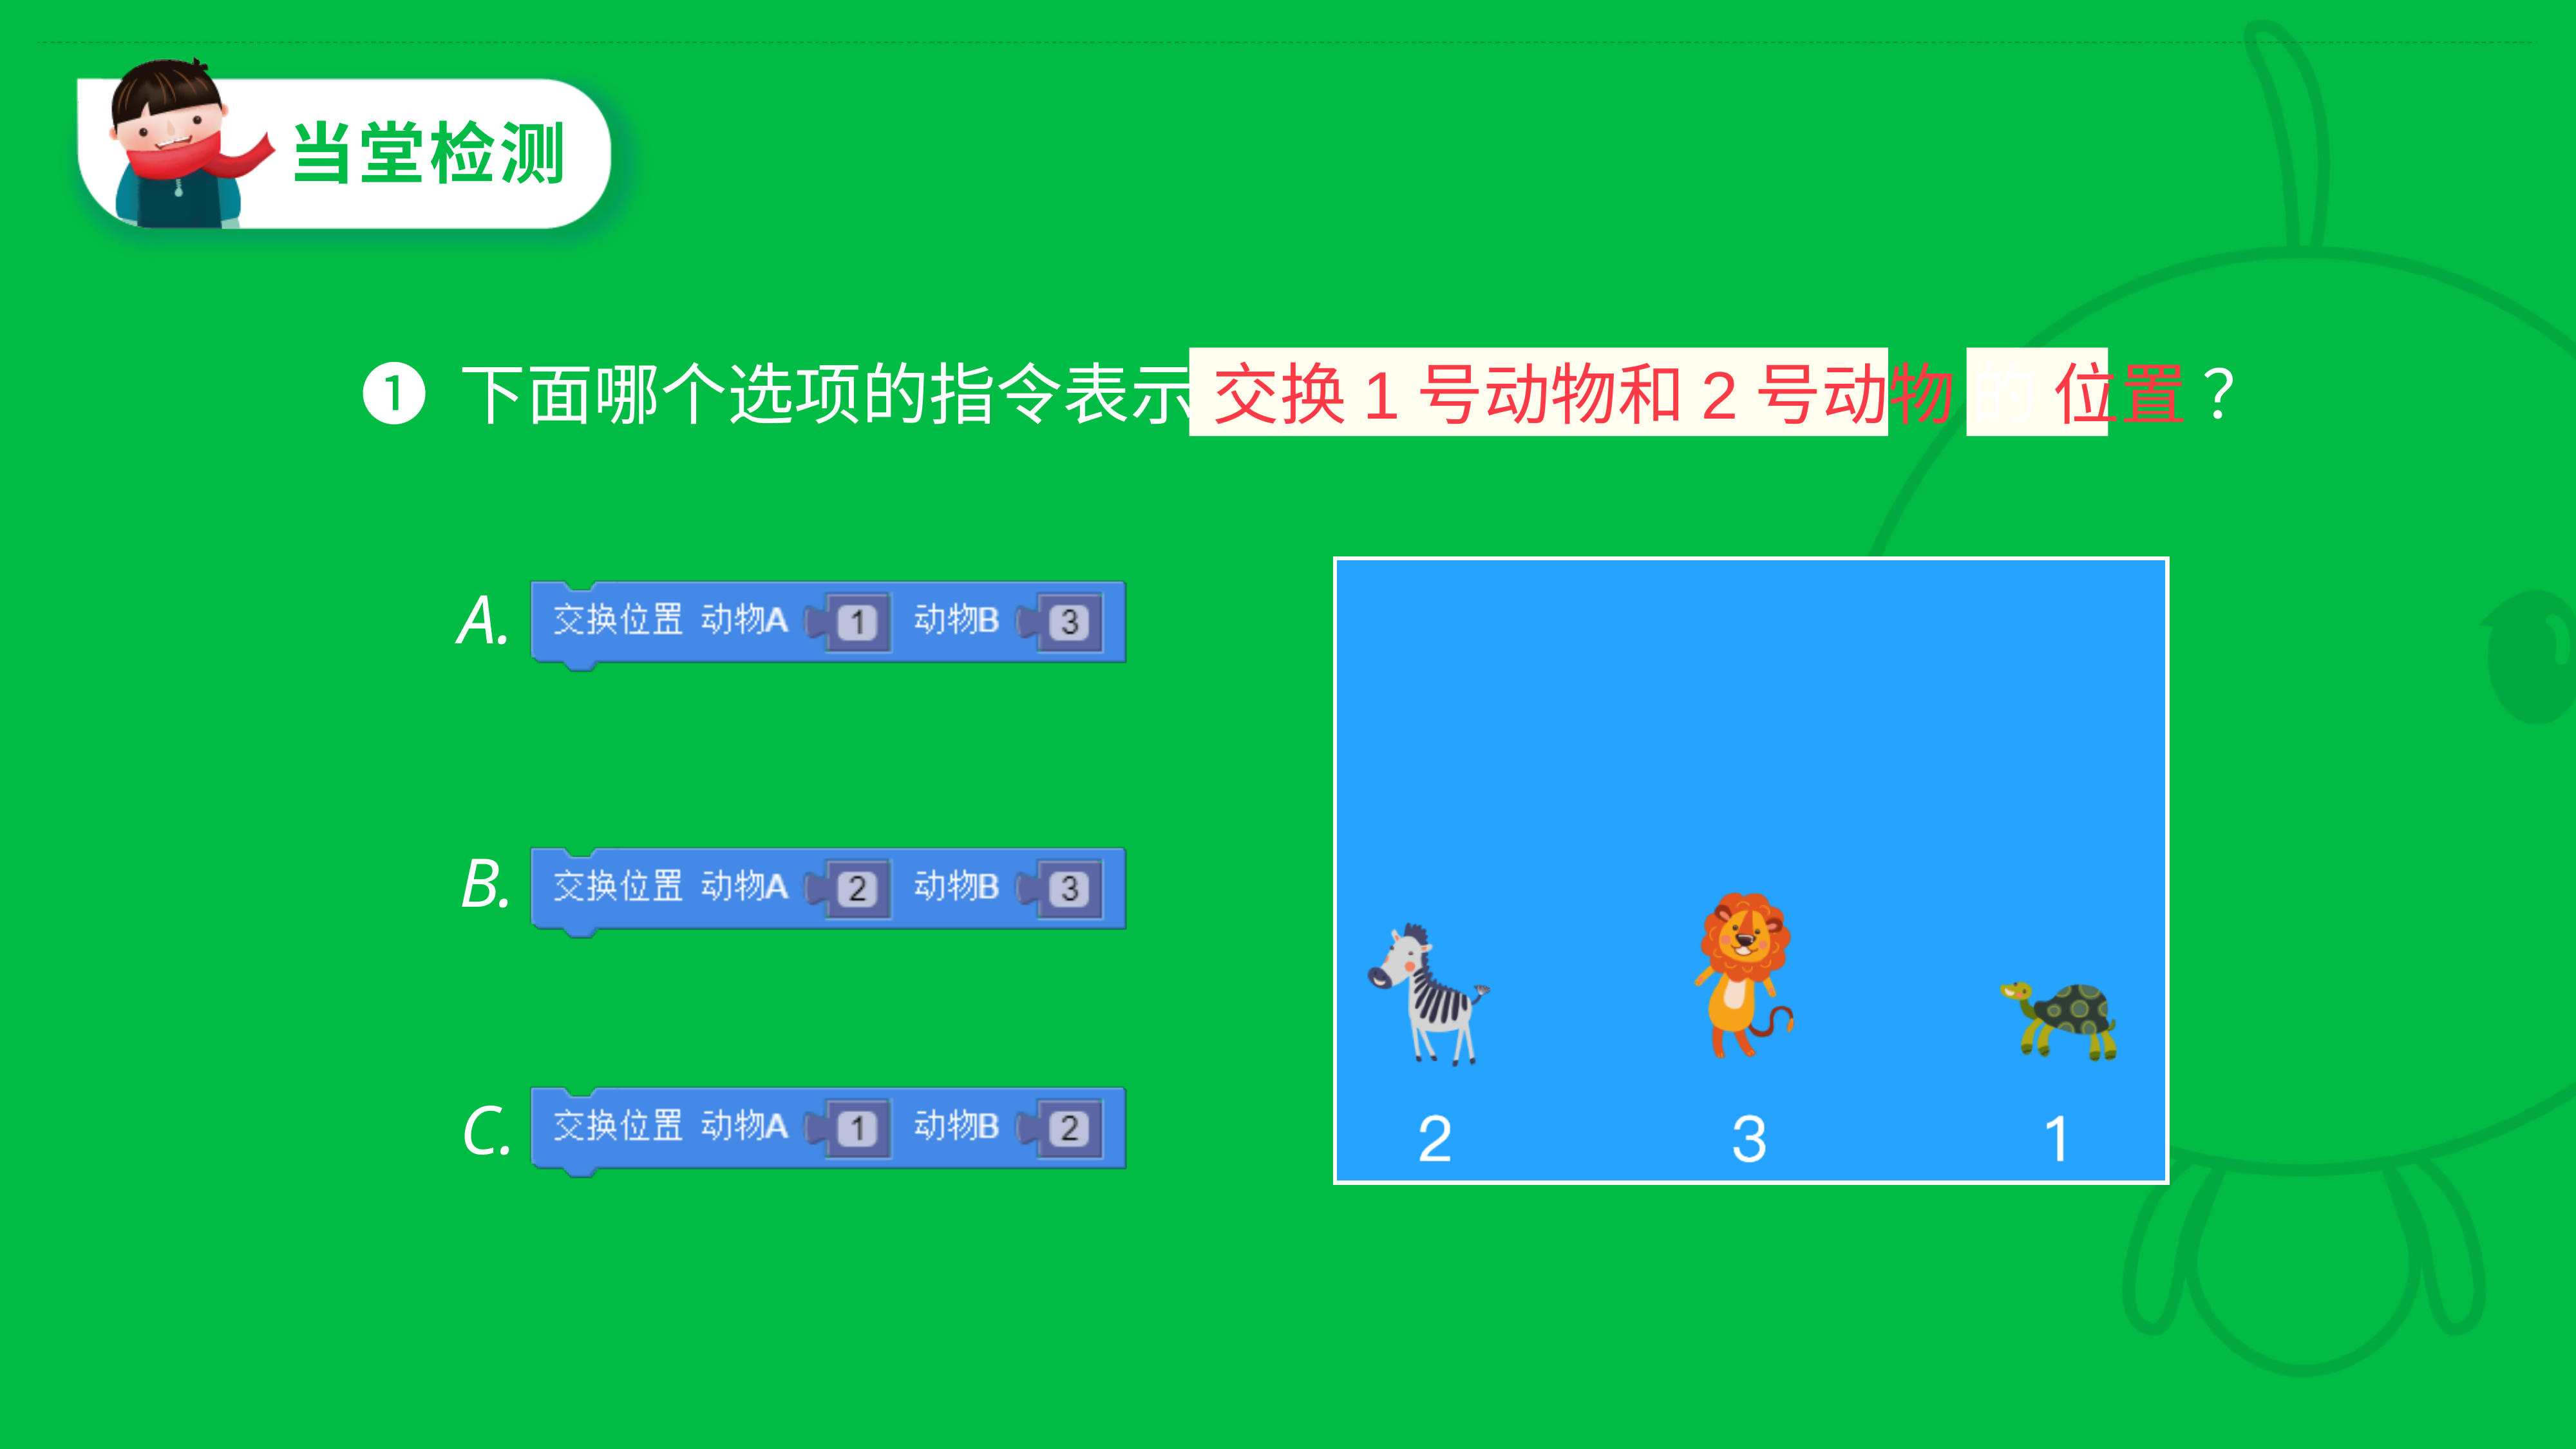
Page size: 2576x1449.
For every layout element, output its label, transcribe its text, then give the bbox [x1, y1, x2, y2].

picture [0, 0, 2576, 1449]
text_box ❶ 下面哪个选项的指令表示 交换1号动物和2号动物 的 位置 ？ [355, 346, 2291, 438]
text_box B. [453, 834, 509, 926]
text_box C. [455, 1081, 509, 1173]
text_box 当堂检测 [282, 105, 573, 197]
text_box A. [453, 571, 509, 663]
